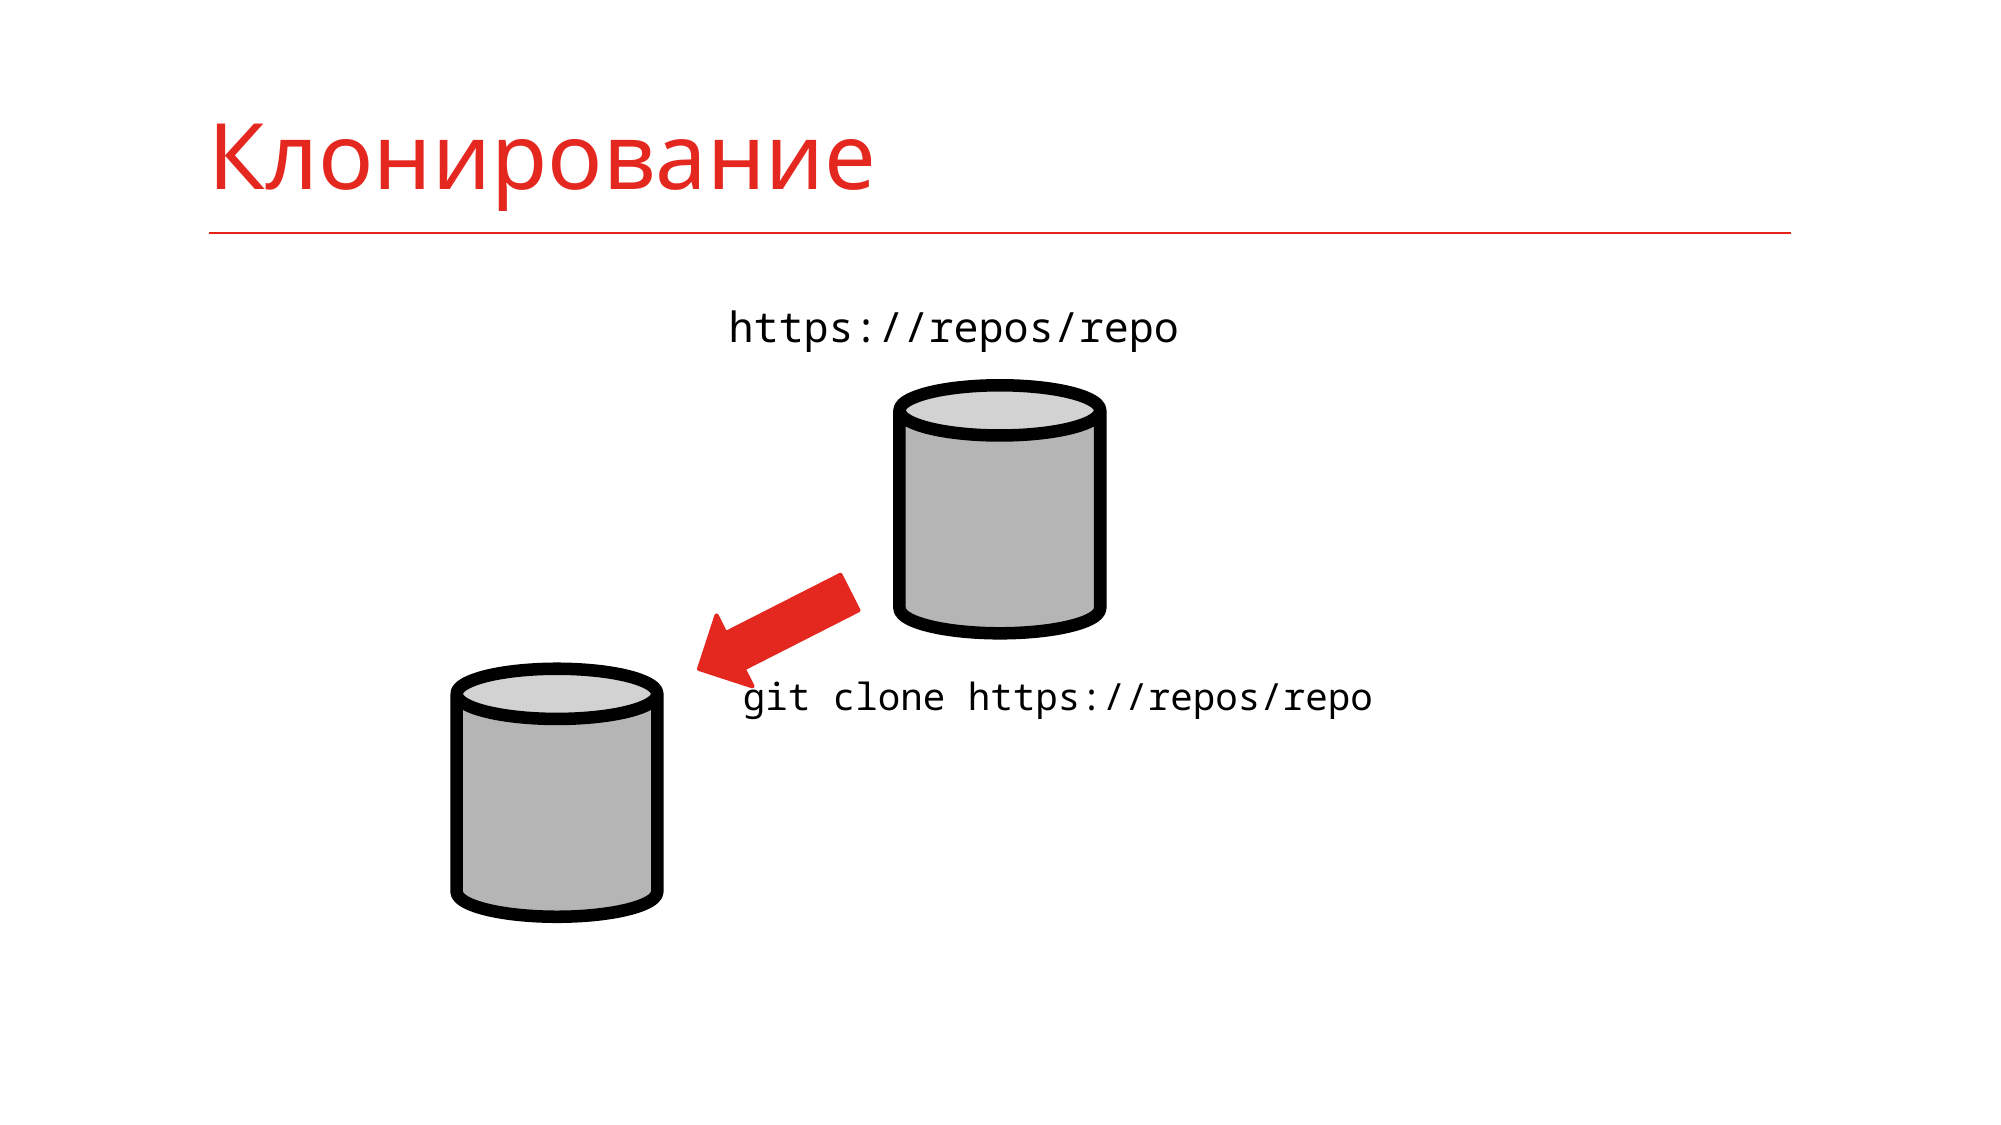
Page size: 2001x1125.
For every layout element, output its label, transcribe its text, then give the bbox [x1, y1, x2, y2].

text_box [897, 383, 1103, 636]
text_box [697, 572, 861, 681]
title Клонирование [208, 54, 1792, 232]
text_box https://repos/repo [713, 293, 1194, 358]
text_box git clone https://repos/repo [728, 665, 1388, 725]
text_box [454, 666, 660, 919]
